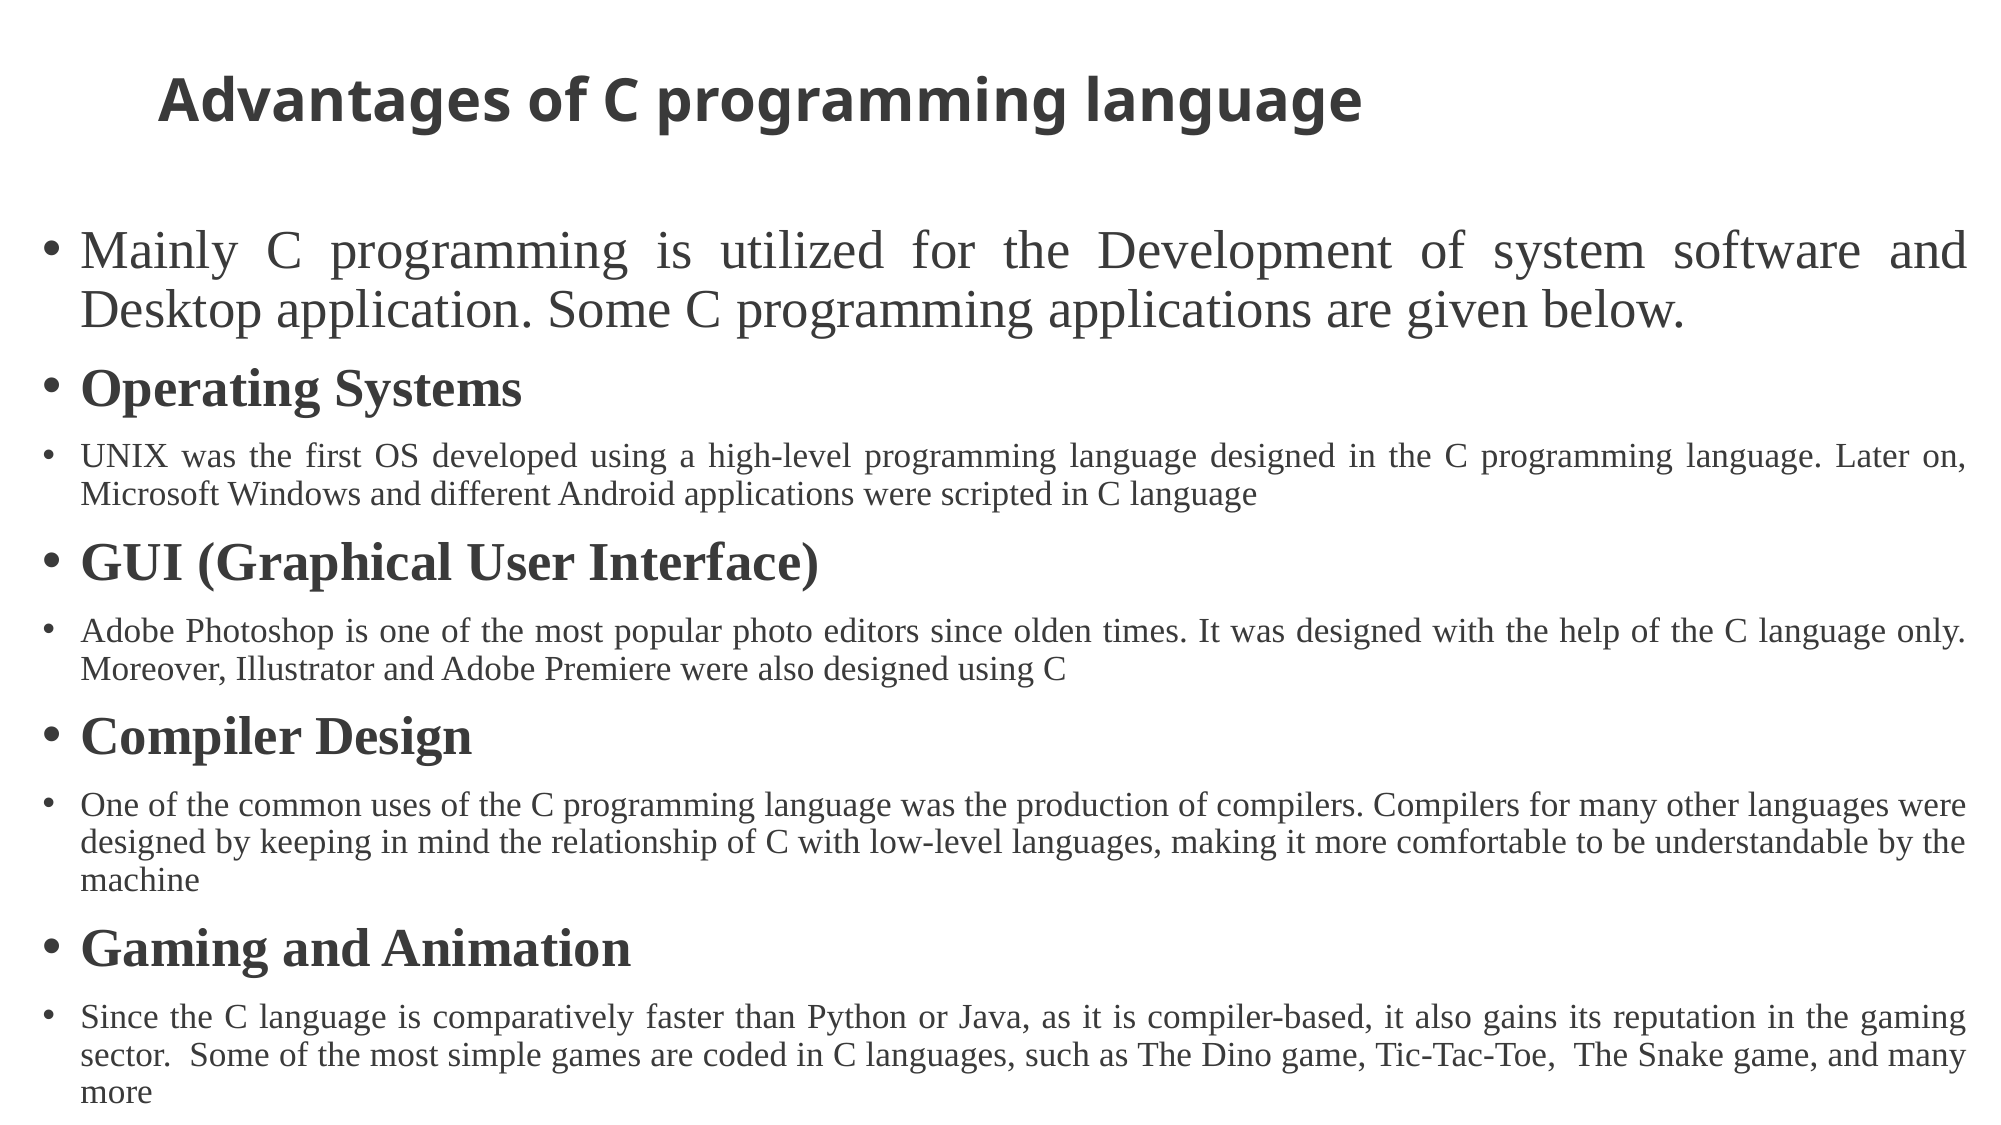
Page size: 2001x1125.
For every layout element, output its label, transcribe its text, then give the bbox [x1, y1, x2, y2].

list Mainly C programming is utilized for the Development of system software and Desktop application. Some C programming applications are given below. Operating Systems UNIX was the first OS developed using a high-level programming language designed in the C programming language. Later on, Microsoft Windows and different Android applications were scripted in C language GUI (Graphical User Interface) Adobe Photoshop is one of the most popular photo editors since olden times. It was designed with the help of the C language only. Moreover, Illustrator and Adobe Premiere were also designed using C Compiler Design One of the common uses of the C programming language was the production of compilers. Compilers for many other languages were designed by keeping in mind the relationship of C with low-level languages, making it more comfortable to be understandable by the machine Gaming and Animation Since the C language is comparatively faster than Python or Java, as it is compiler-based, it also gains its reputation in the gaming sector. Some of the most simple games are coded in C languages, such as The Dino game, Tic-Tac-Toe, The Snake game, and many more [27, 214, 1986, 1125]
title Advantages of C programming language [143, 62, 1869, 214]
